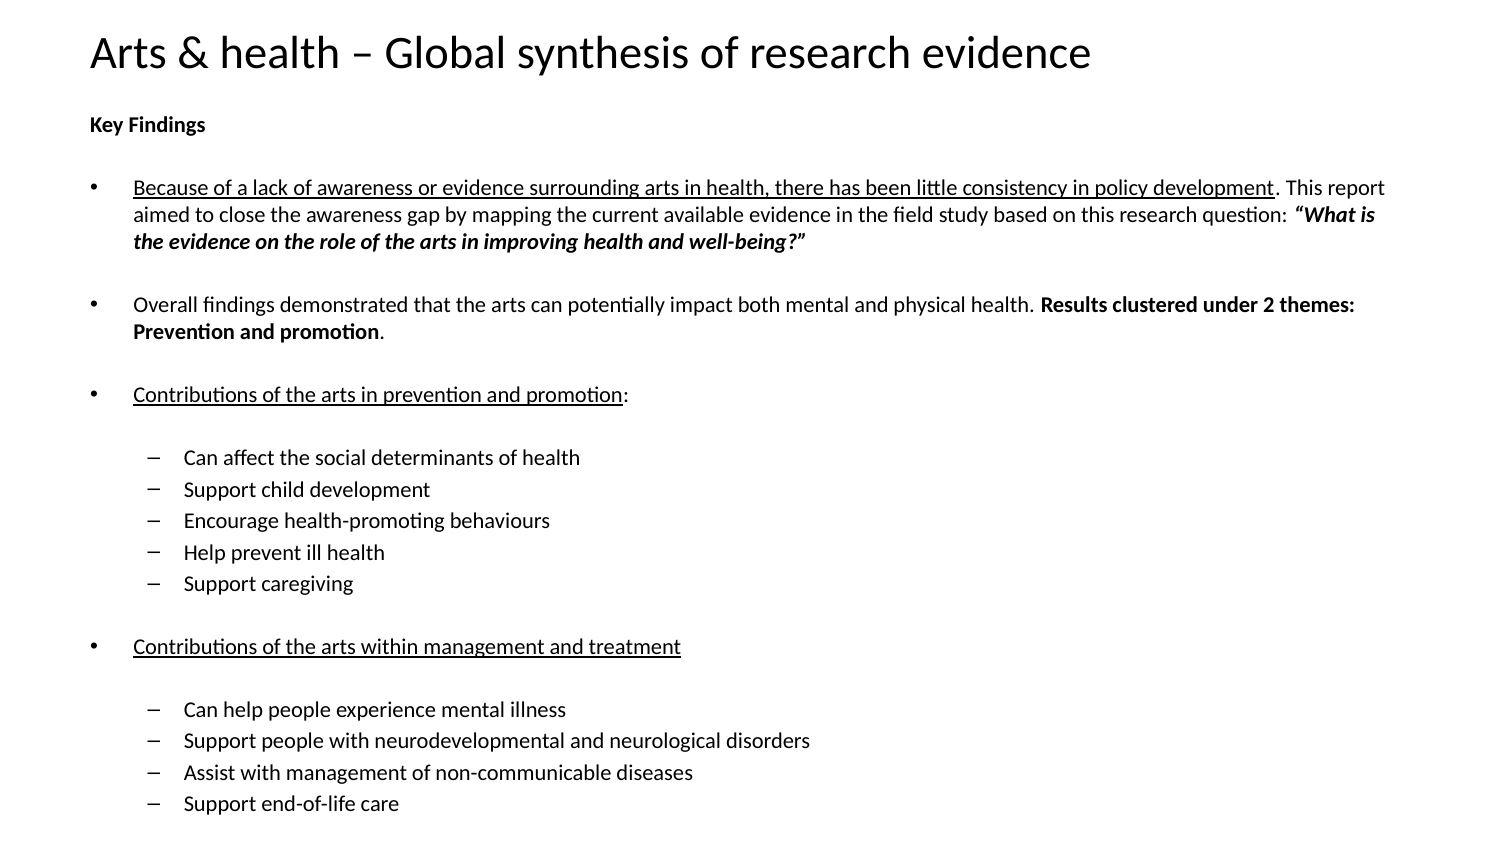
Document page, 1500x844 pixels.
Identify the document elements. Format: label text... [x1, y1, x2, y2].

list Key Findings Because of a lack of awareness or evidence surrounding arts in health, there has been little consistency in policy development. This report aimed to close the awareness gap by mapping the current available evidence in the field study based on this research question: “What is the evidence on the role of the arts in improving health and well-being?” Overall findings demonstrated that the arts can potentially impact both mental and physical health. Results clustered under 2 themes: Prevention and promotion. Contributions of the arts in prevention and promotion: Can affect the social determinants of health Support child development Encourage health-promoting behaviours Help prevent ill health Support caregiving Contributions of the arts within management and treatment Can help people experience mental illness Support people with neurodevelopmental and neurological disorders Assist with management of non-communicable diseases Support end-of-life care [75, 102, 1425, 830]
title Arts & health – Global synthesis of research evidence [75, 14, 1425, 86]
